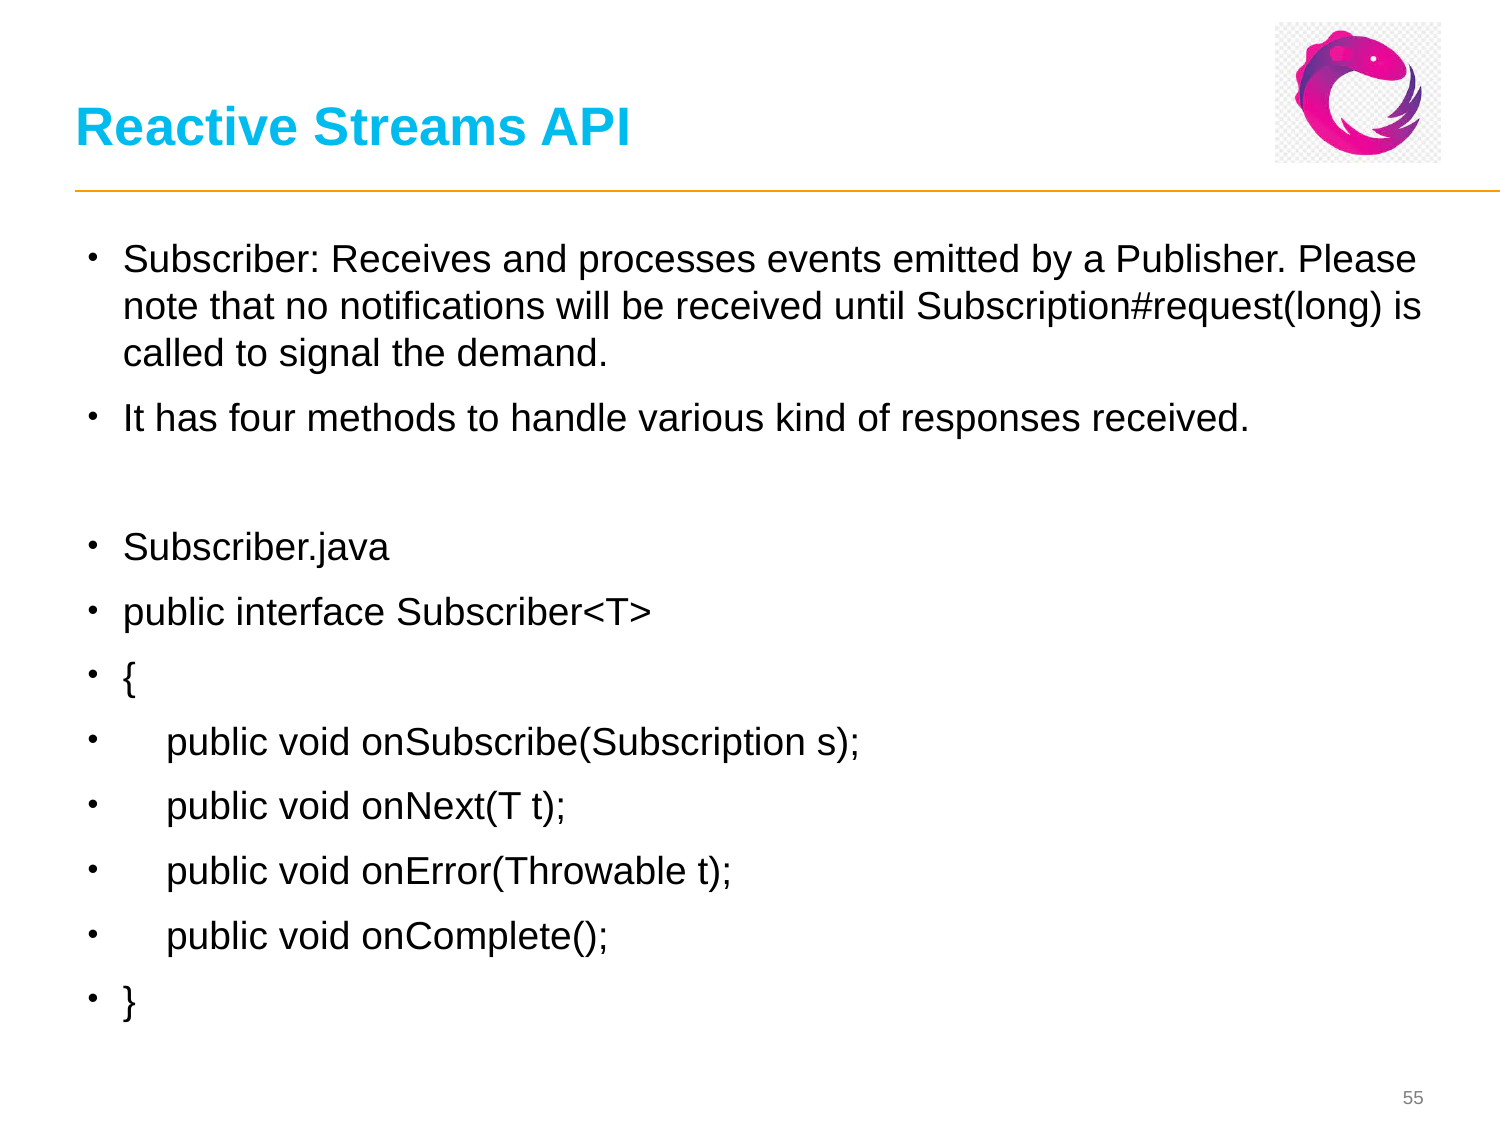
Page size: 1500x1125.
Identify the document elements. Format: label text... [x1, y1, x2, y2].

list Subscriber: Receives and processes events emitted by a Publisher. Please note that no notifications will be received until Subscription#request(long) is called to signal the demand. It has four methods to handle various kind of responses received. Subscriber.java public interface Subscriber<T> { public void onSubscribe(Subscription s); public void onNext(T t); public void onError(Throwable t); public void onComplete(); } [87, 233, 1438, 1025]
picture [1275, 22, 1441, 163]
title Reactive Streams API [75, 27, 1422, 157]
